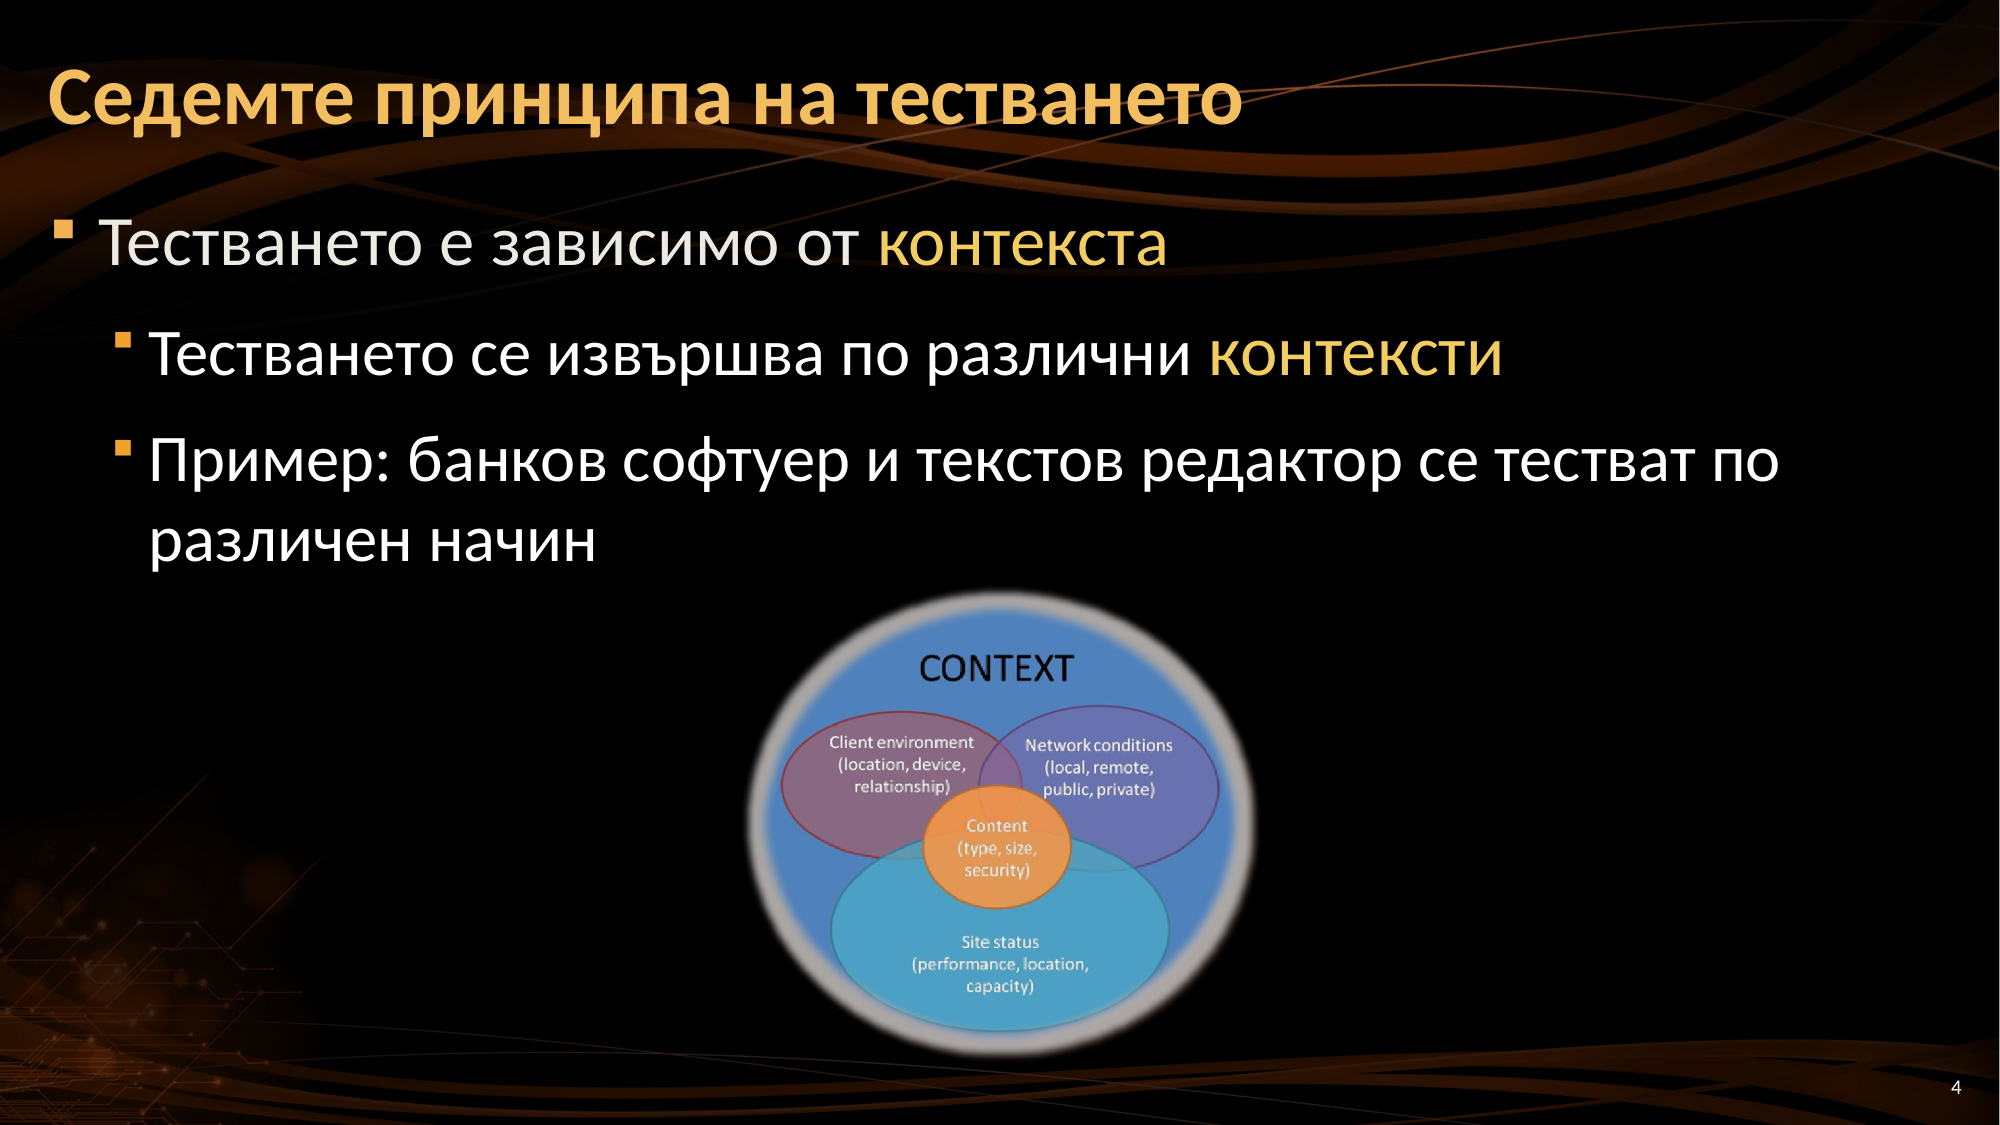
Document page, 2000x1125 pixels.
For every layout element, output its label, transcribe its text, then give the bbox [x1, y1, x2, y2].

title Седемте принципа на тестването [30, 6, 1968, 189]
list Тестването е зависимо от контекста Тестването се извършва по различни контексти Пример: банков софтуер и текстов редактор се тестват по различен начин [31, 188, 1968, 1103]
picture [0, 0, 2000, 1125]
slide_number 4 [1897, 1070, 1968, 1103]
